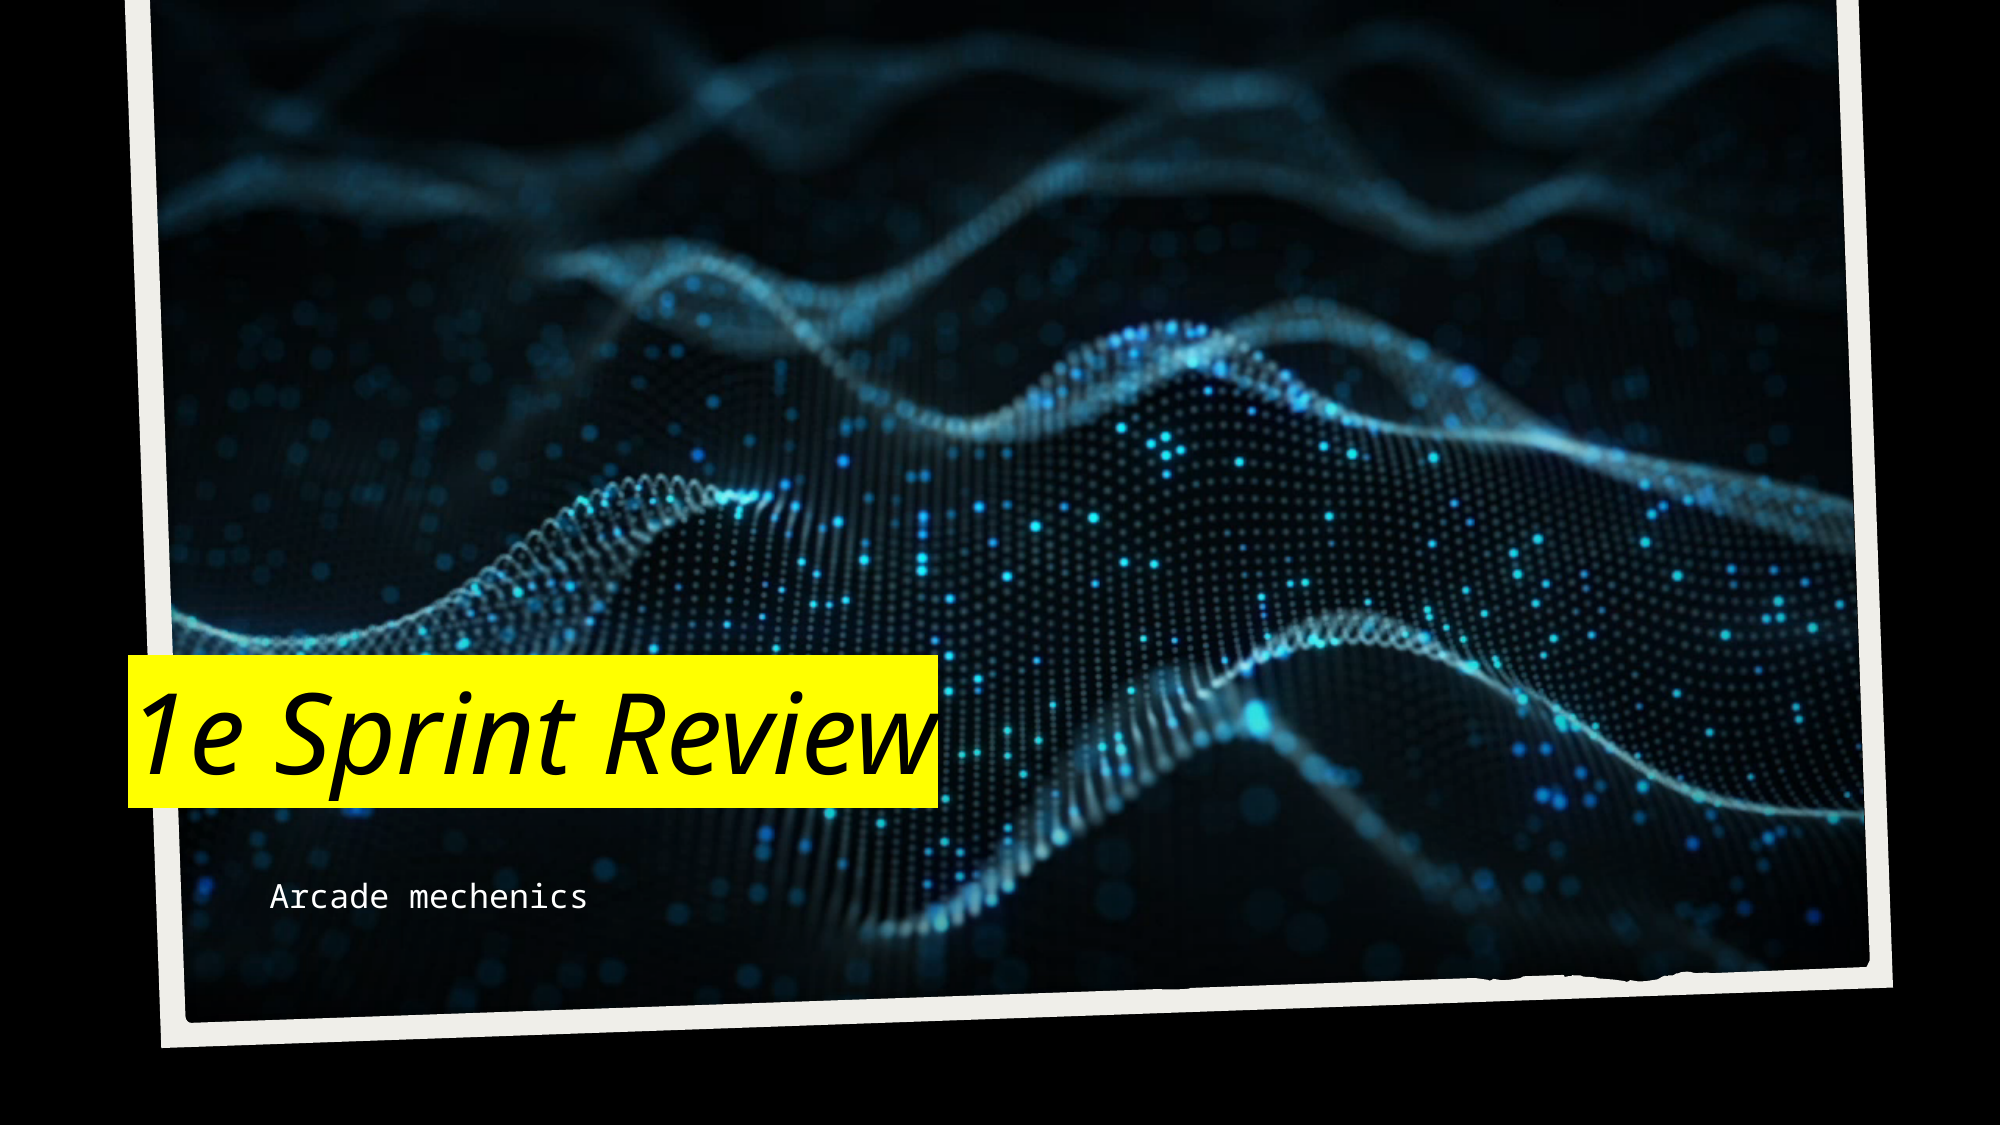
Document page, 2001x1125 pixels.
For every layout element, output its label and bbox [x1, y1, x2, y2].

text_box [0, 0, 2000, 1125]
